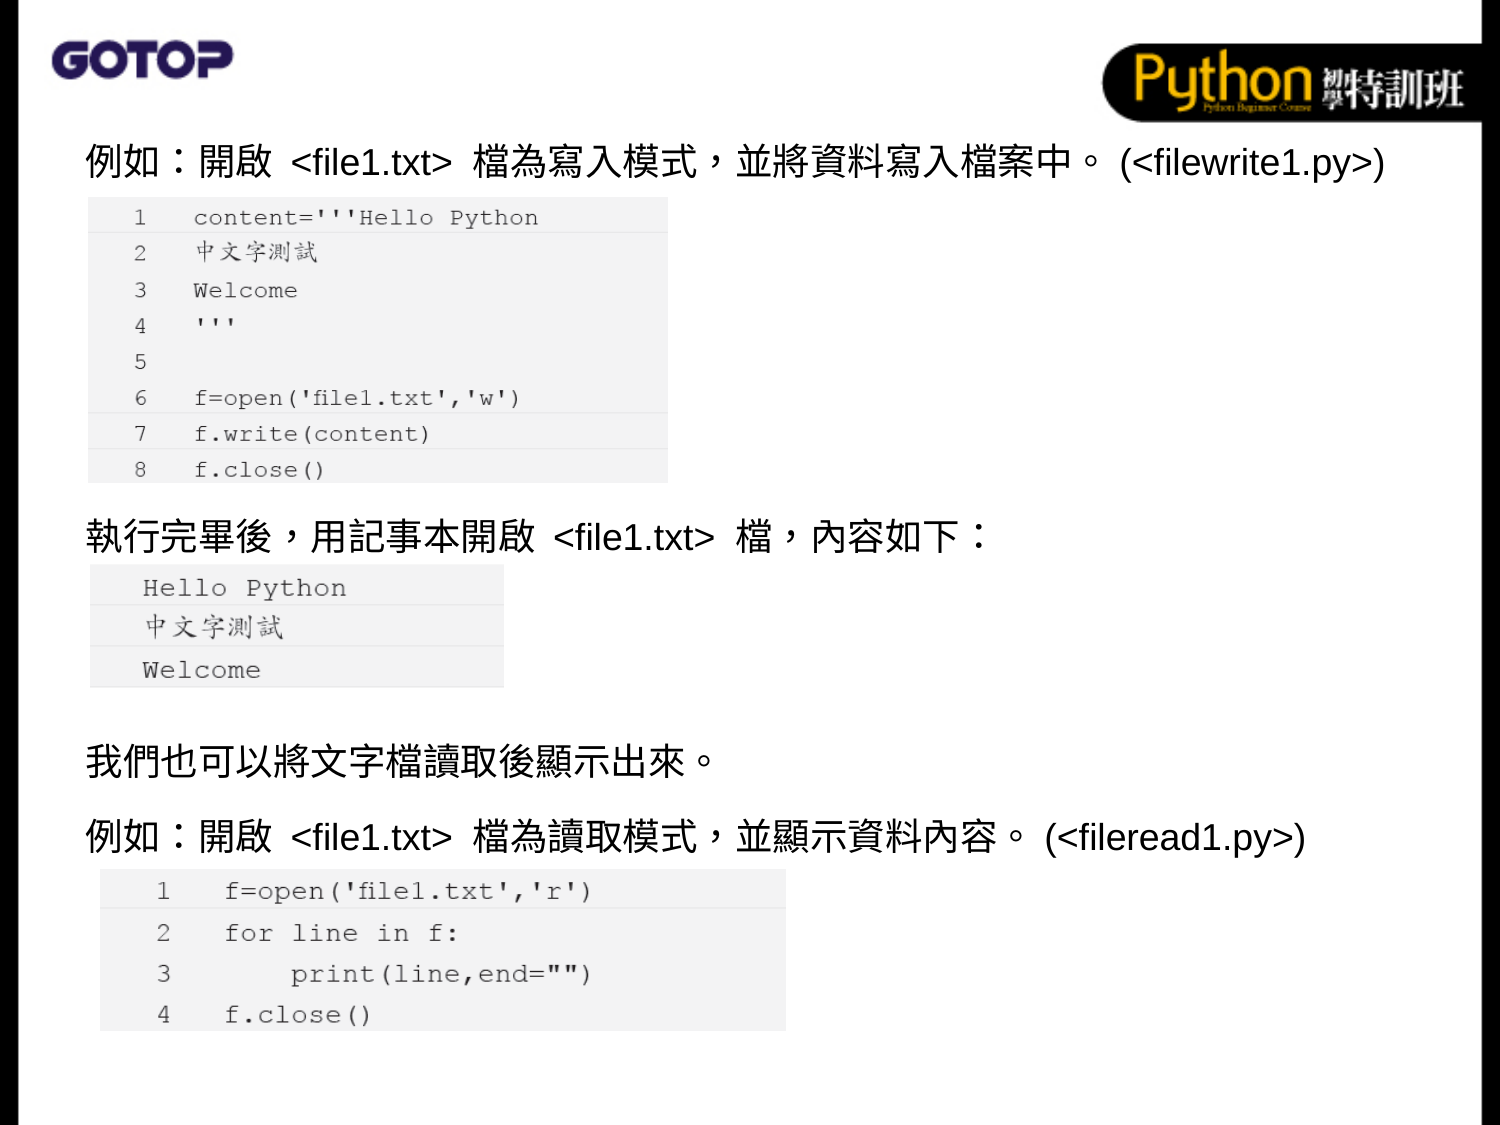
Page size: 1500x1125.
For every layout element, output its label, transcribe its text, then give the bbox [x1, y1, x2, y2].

picture [0, 0, 1500, 1125]
list 例如：開啟 <file1.txt> 檔為寫入模式，並將資料寫入檔案中。(<filewrite1.py>) 執行完畢後，用記事本開啟 <file1.txt> 檔，內容如下： 我們也可以將文字檔讀取後顯示出來。 例如：開啟 <file1.txt> 檔為讀取模式，並顯示資料內容。(<fileread1.py>) [70, 121, 1430, 1067]
